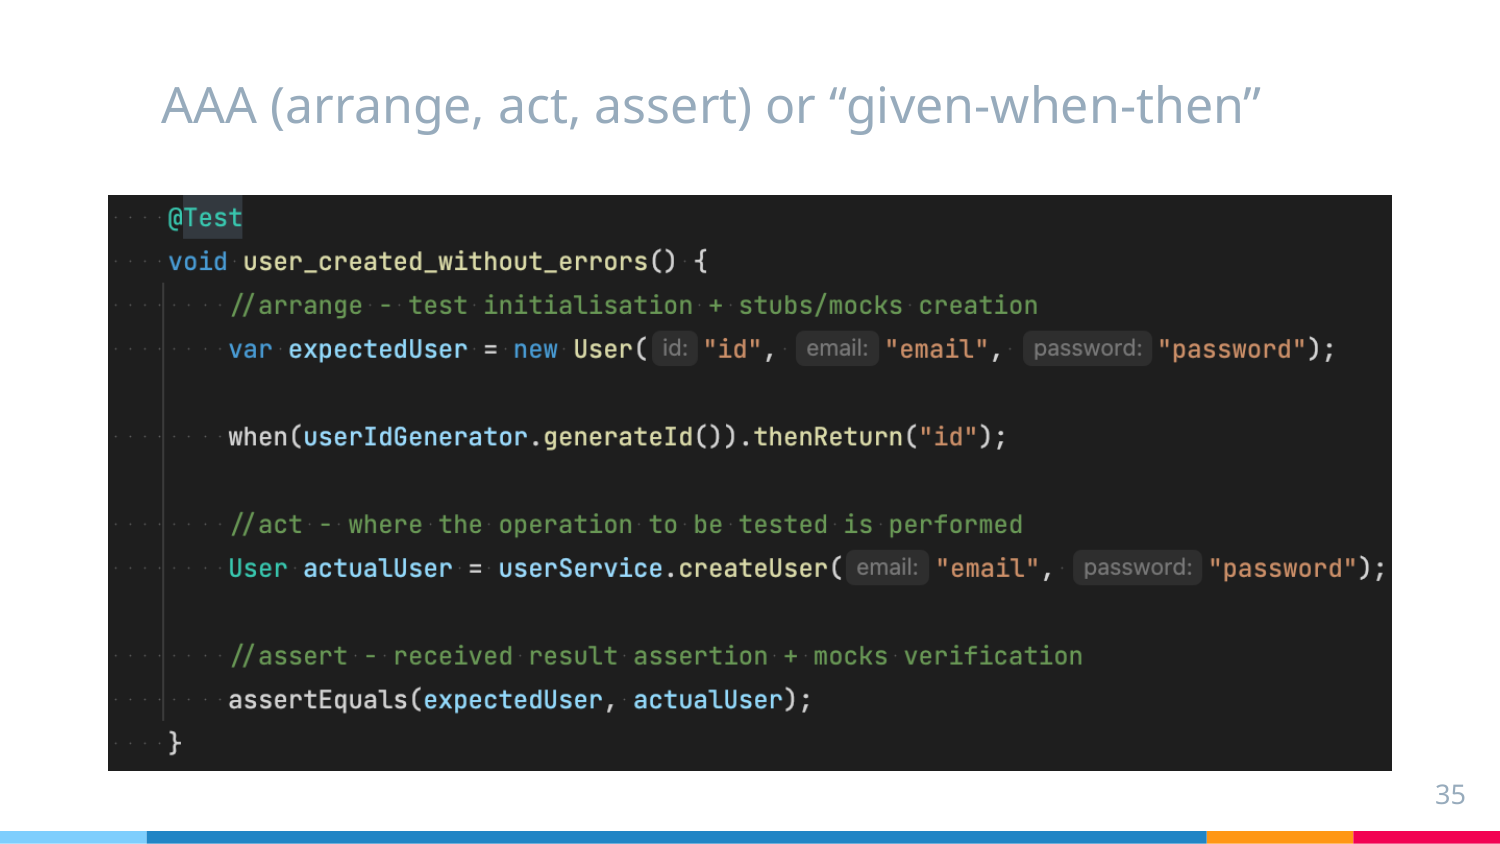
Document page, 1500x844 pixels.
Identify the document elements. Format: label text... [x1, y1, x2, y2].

picture [108, 195, 1392, 771]
slide_number 35 [1391, 770, 1482, 822]
title AAA (arrange, act, assert) or “given-when-then” [146, 58, 1385, 193]
